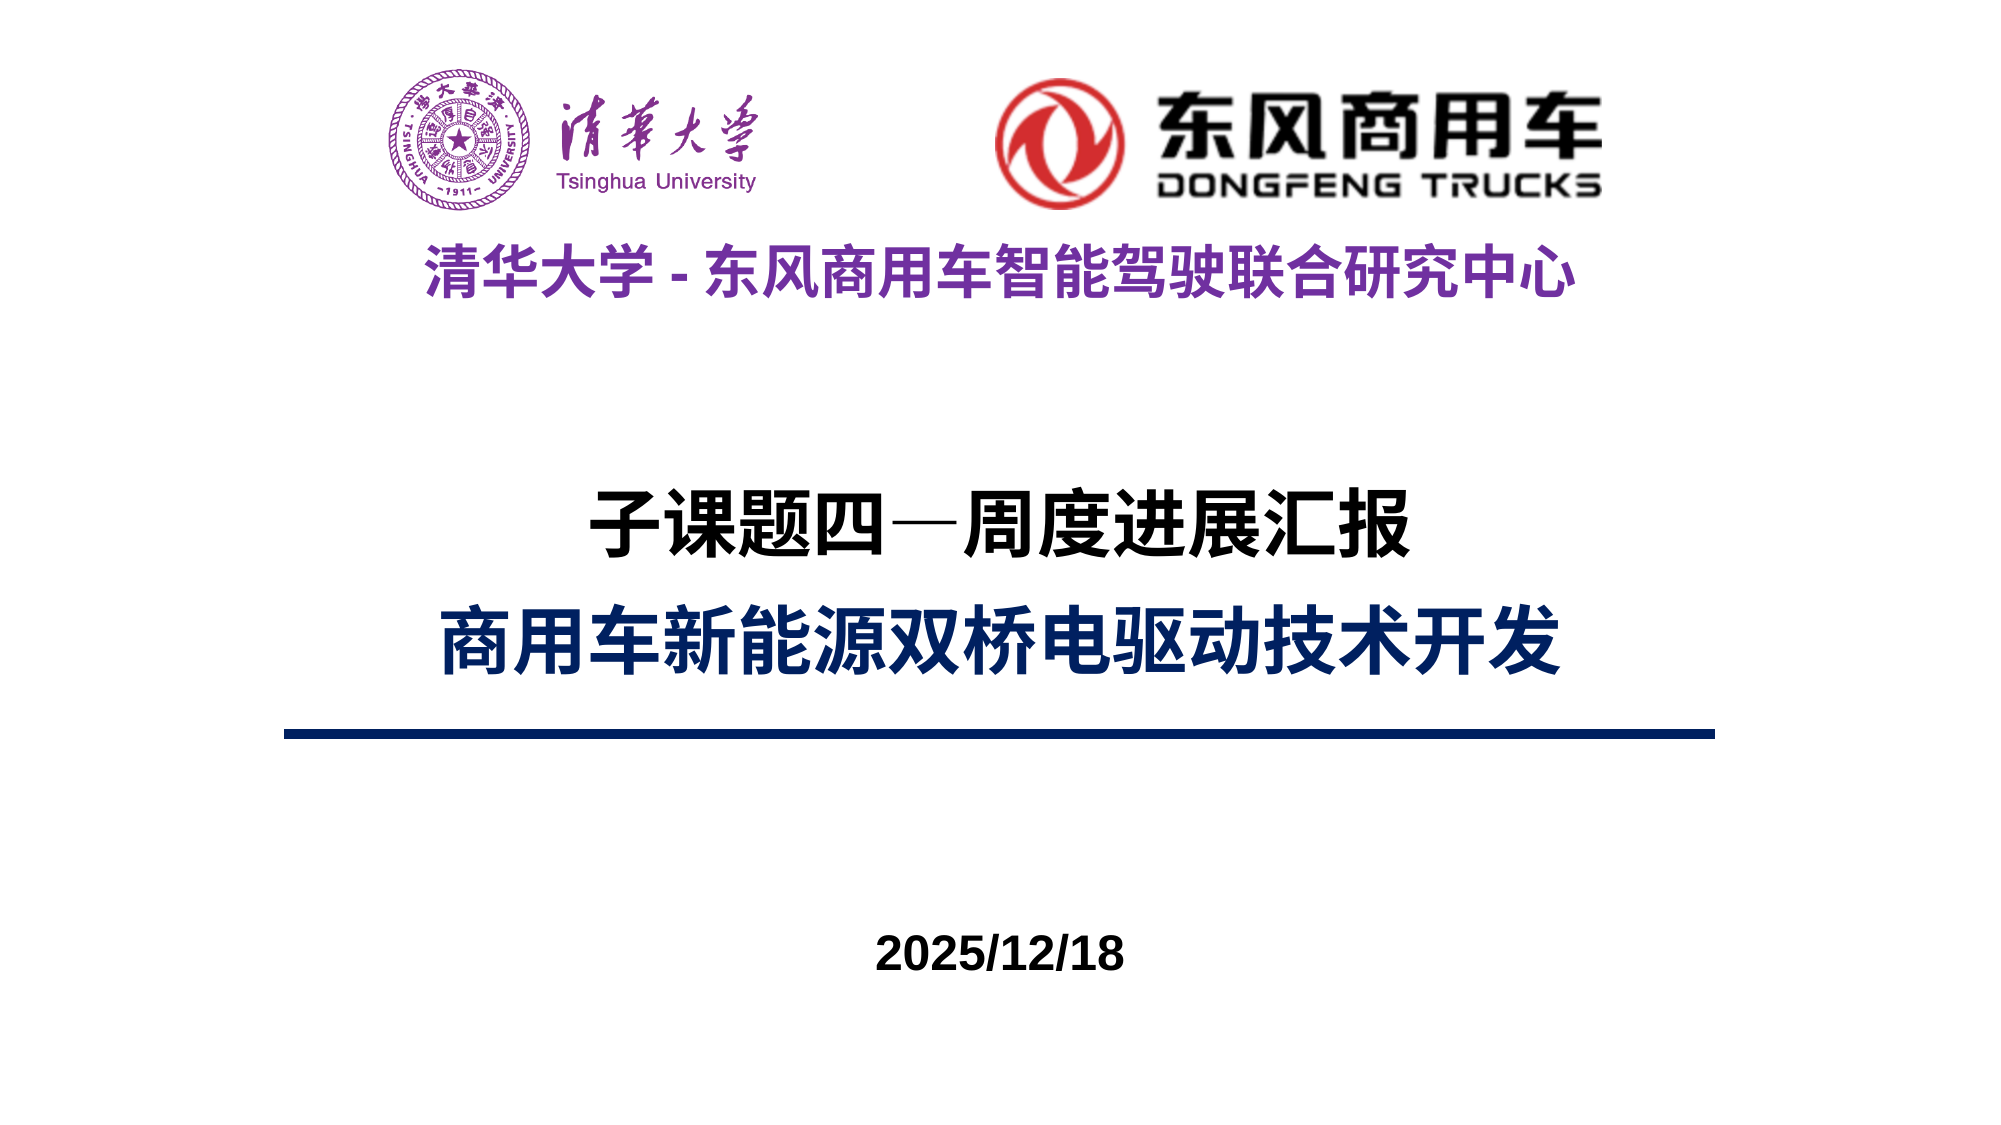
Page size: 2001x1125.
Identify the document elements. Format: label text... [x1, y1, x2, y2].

picture [985, 70, 1616, 214]
text_box 2025/12/18 [454, 895, 1546, 988]
text_box 子课题四—周度进展汇报 商用车新能源双桥电驱动技术开发 [248, 442, 1752, 692]
text_box [284, 729, 1715, 739]
text_box 清华大学-东风商用车智能驾驶联合研究中心 [326, 214, 1674, 313]
picture [384, 68, 771, 212]
